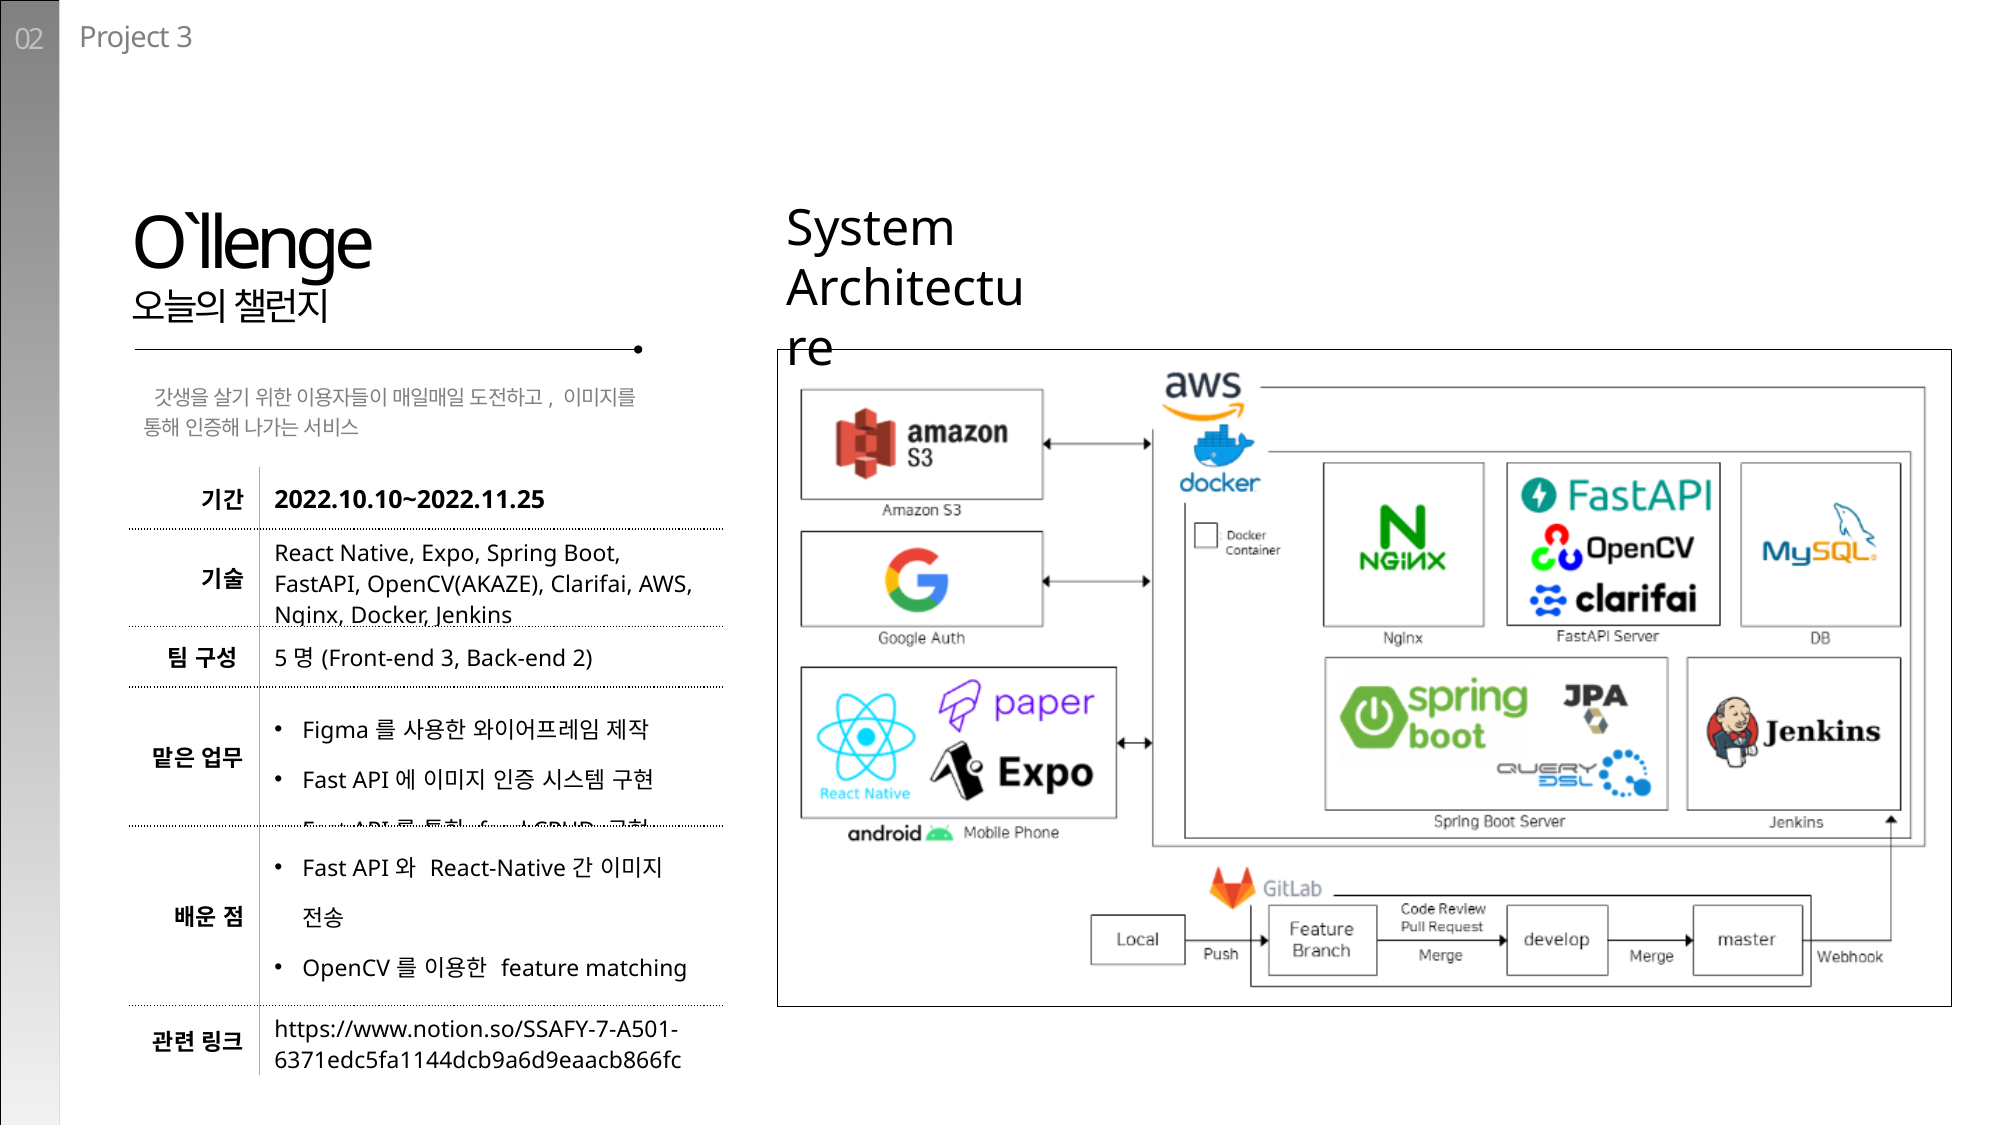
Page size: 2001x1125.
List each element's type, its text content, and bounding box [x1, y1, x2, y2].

table_header 기간 [130, 469, 259, 529]
table_cell 팀 구성 [130, 626, 259, 687]
text_box 02 [5, 17, 54, 58]
table_header 2022.10.10~2022.11.25 [260, 469, 722, 529]
table_cell 기술 [130, 529, 259, 626]
table_cell 배운 점 [130, 826, 259, 1005]
text_box Project 3 [70, 15, 203, 57]
text_box 갓생을 살기 위한 이용자들이 매일매일 도전하고, 이미지를 통해 인증해 나가는 서비스 [134, 376, 649, 443]
table_cell Figma를 사용한 와이어프레임 제작 Fast API에 이미지 인증 시스템 구현 Fast API를 통한 feed CRUD 구현 [260, 687, 722, 826]
table_cell 관련 링크 [130, 1005, 259, 1075]
table_cell 5명(Front-end 3, Back-end 2) [260, 626, 722, 687]
text_box [0, 0, 60, 1125]
table_cell https://www.notion.so/SSAFY-7-A501-6371edc5fa1144dcb9a6d9eaacb866fc [260, 1005, 722, 1075]
table_cell React Native, Expo, Spring Boot, FastAPI, OpenCV(AKAZE), Clarifai, AWS, Nginx, Docker, Jenkins [260, 529, 722, 626]
picture [777, 349, 1952, 1007]
text_box O`llenge 오늘의 챌런지 [122, 192, 385, 332]
text_box System Architecture [777, 192, 1055, 349]
table_cell Fast API와 React-Native간 이미지 전송 OpenCV를 이용한 feature matching 유연한 업무 분담 [260, 826, 722, 1005]
table_cell 맡은 업무 [130, 687, 259, 826]
